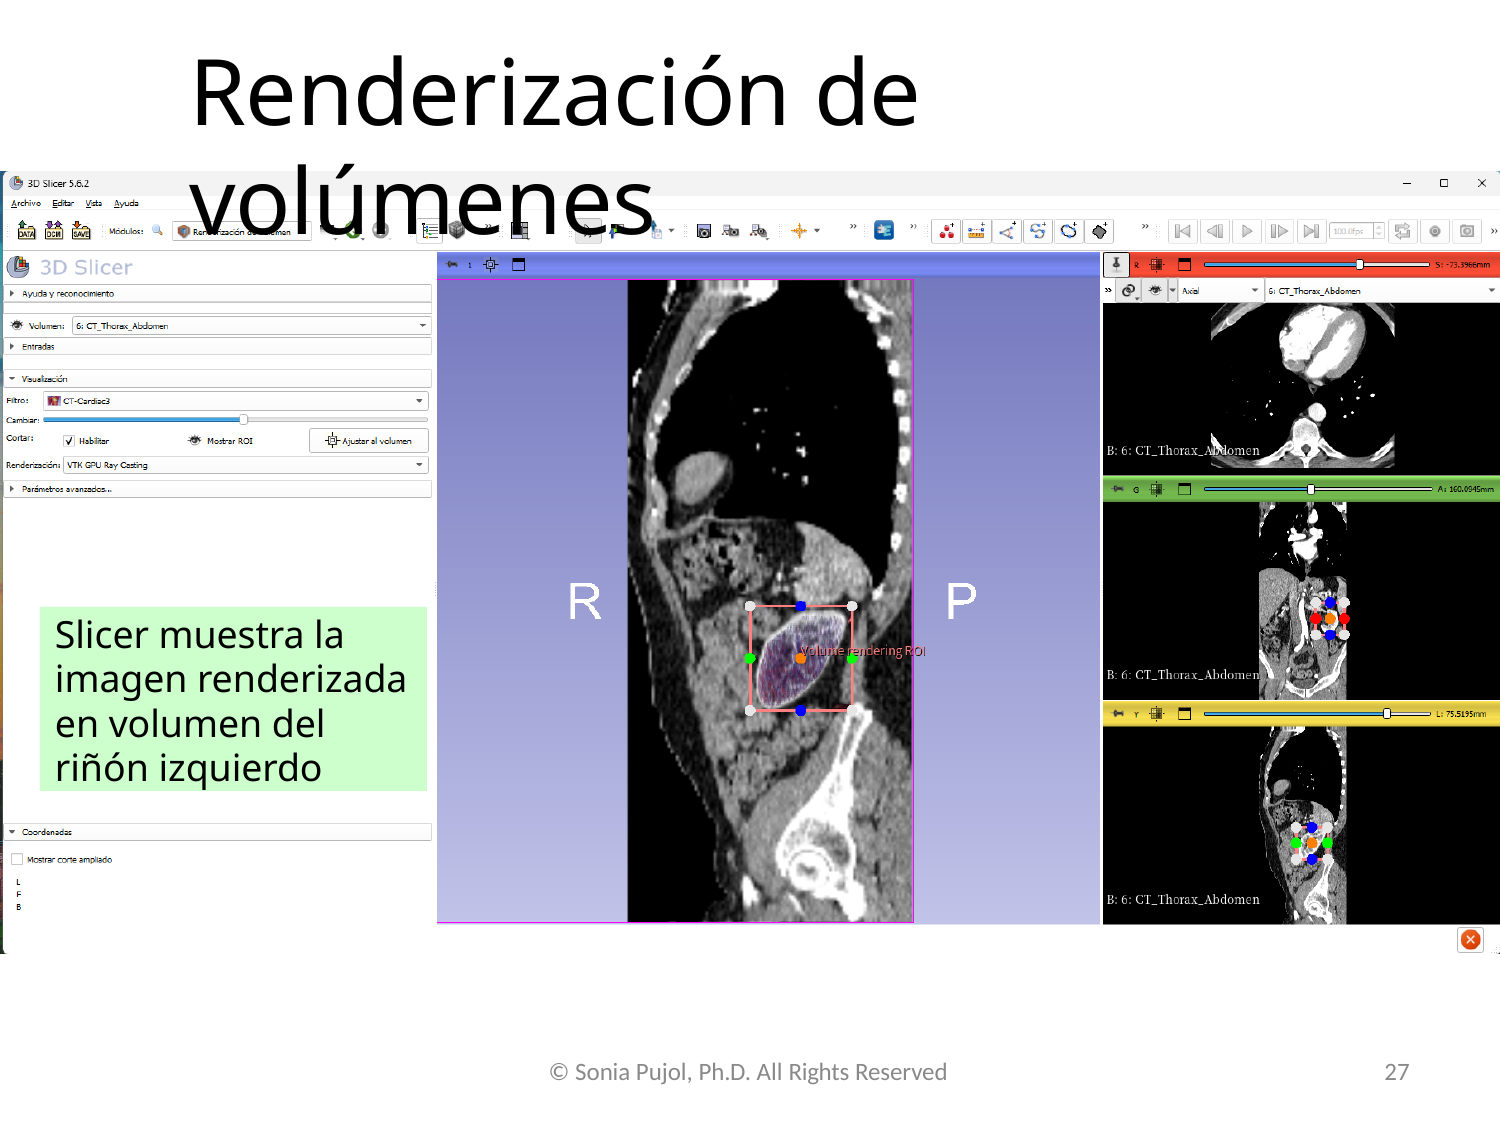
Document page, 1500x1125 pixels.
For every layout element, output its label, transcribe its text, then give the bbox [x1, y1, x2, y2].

slide_number 27 [1378, 1054, 1417, 1125]
title Renderización de volúmenes [187, 31, 1275, 169]
footer © Sonia Pujol, Ph.D. All Rights Reserved [546, 1054, 954, 1125]
picture [0, 171, 1500, 954]
